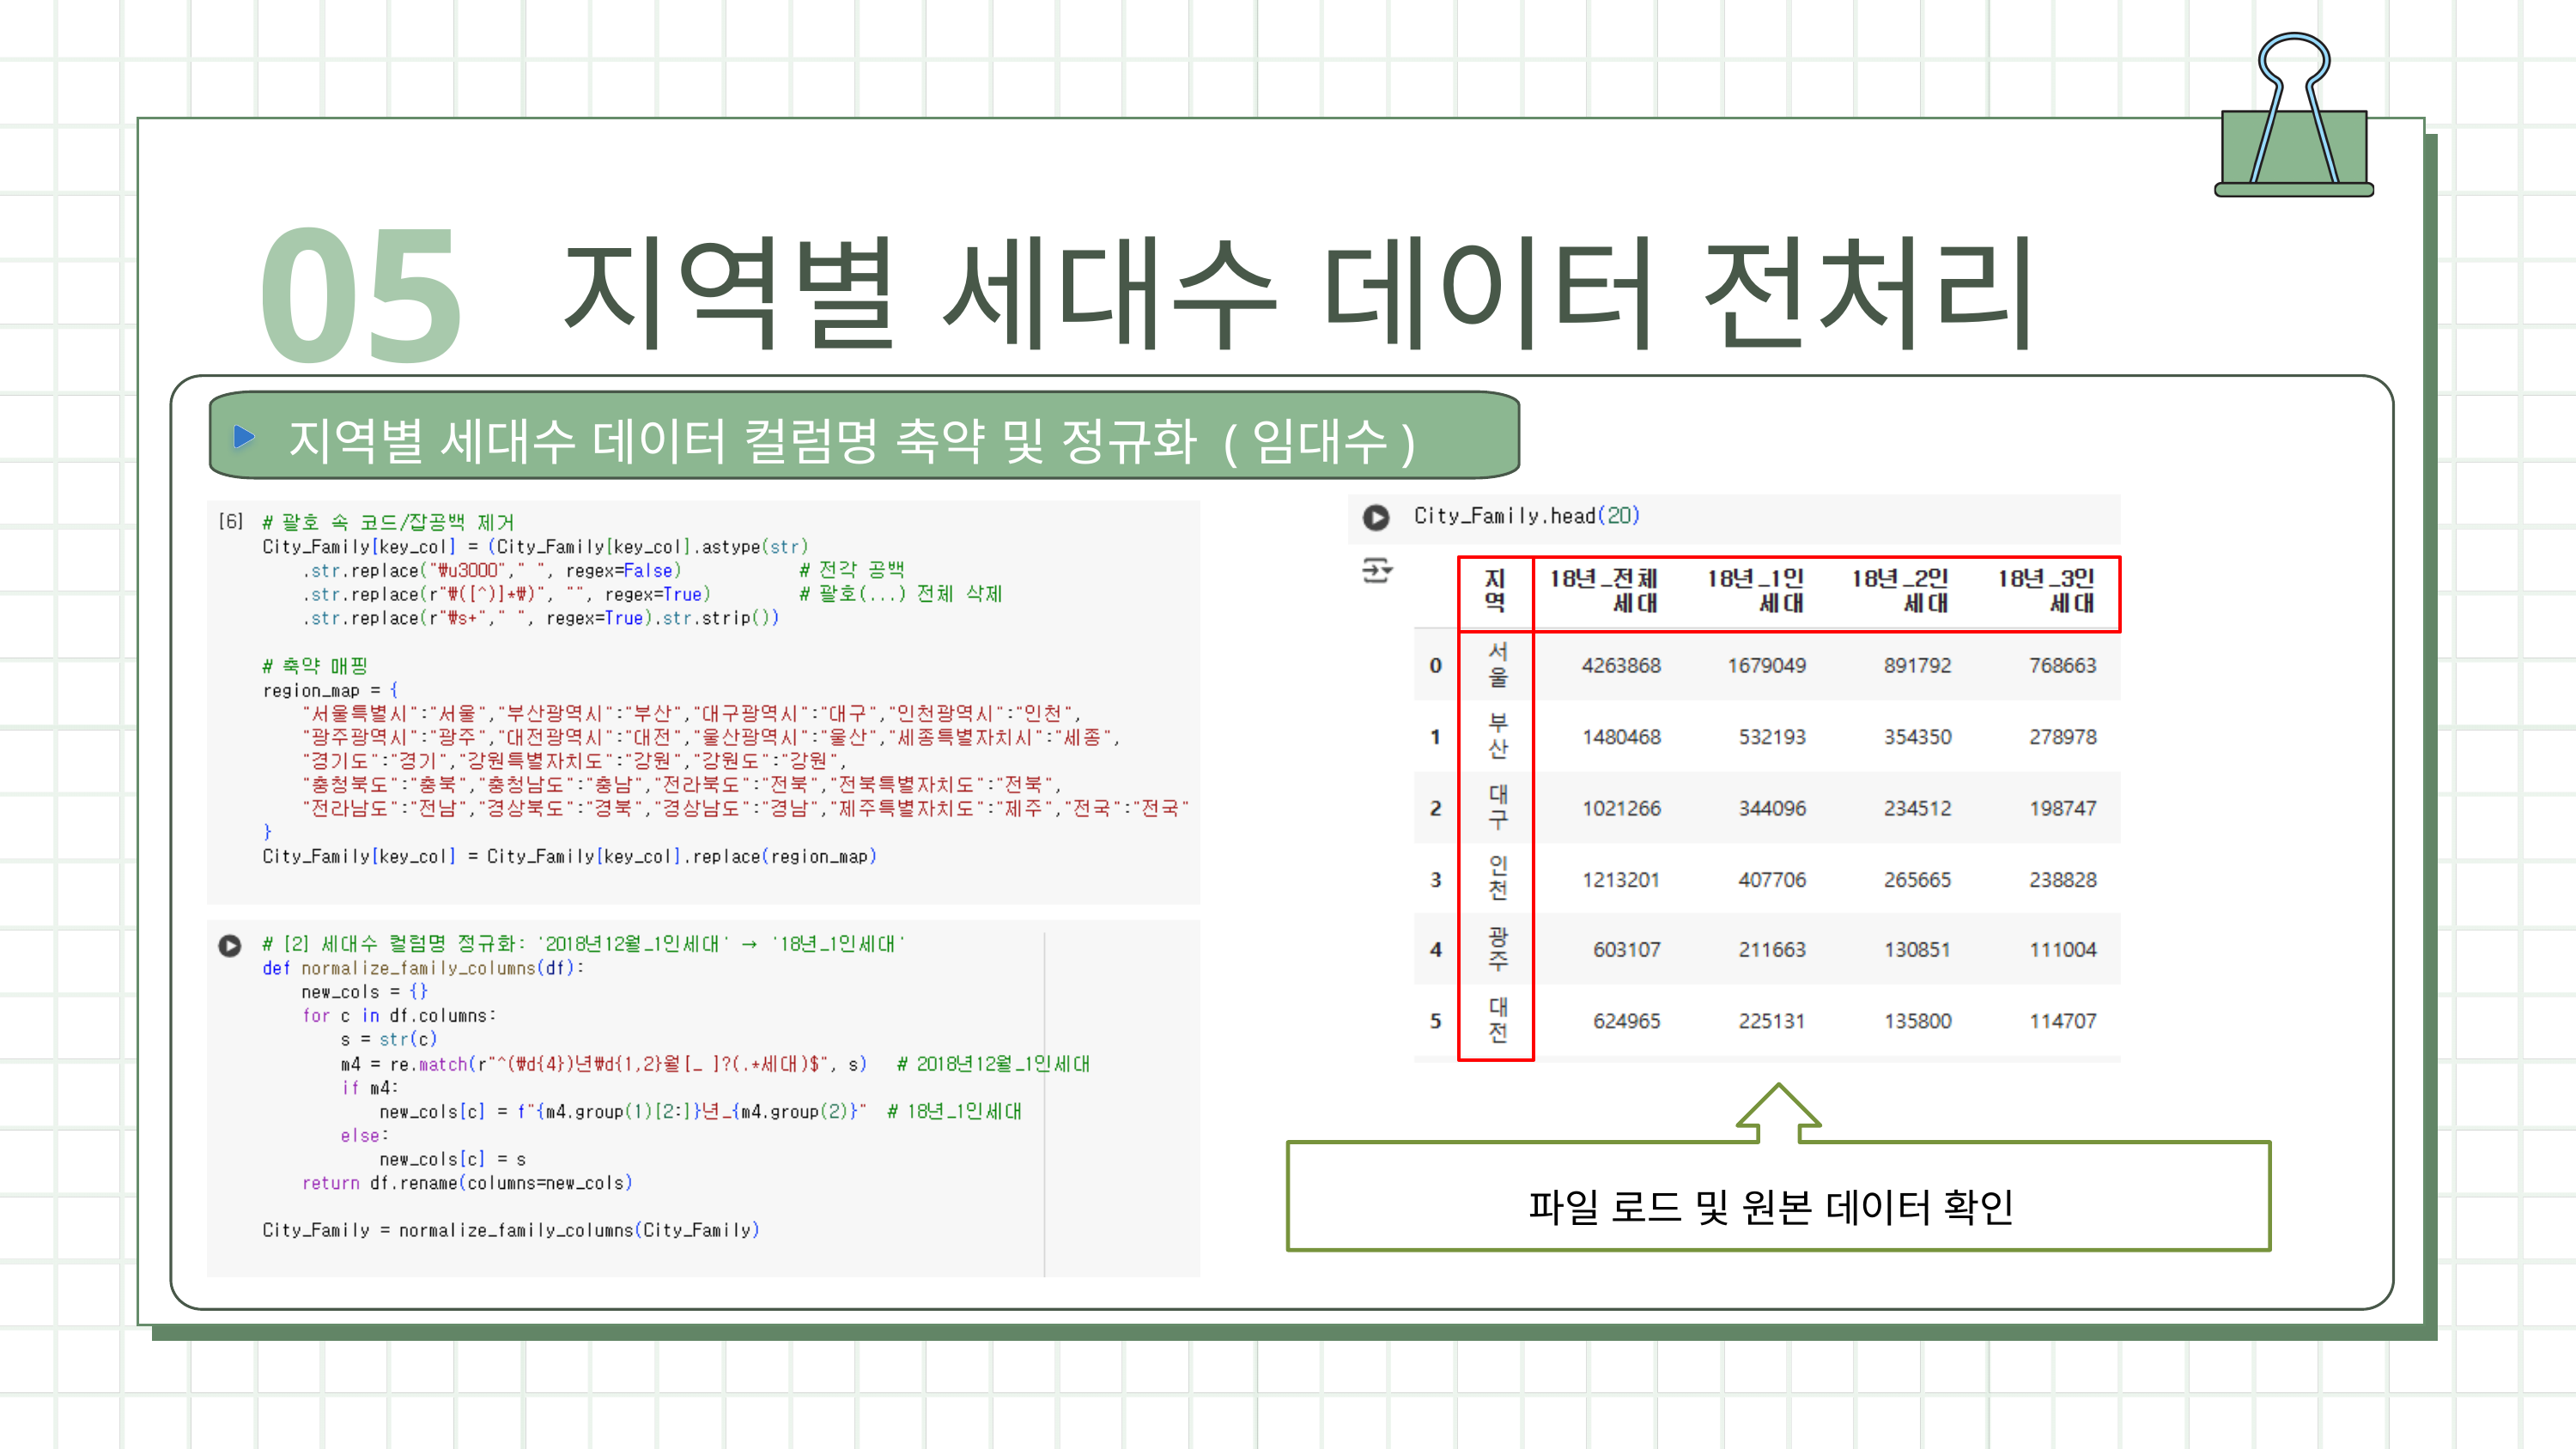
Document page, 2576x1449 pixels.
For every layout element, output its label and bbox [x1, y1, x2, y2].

text_box [1287, 1083, 2270, 1251]
text_box [0, 0, 2576, 1449]
text_box [170, 375, 2394, 1310]
text_box [198, 379, 1611, 492]
picture [1348, 494, 2121, 1063]
picture [207, 500, 1200, 1277]
text_box [137, 118, 2439, 1341]
